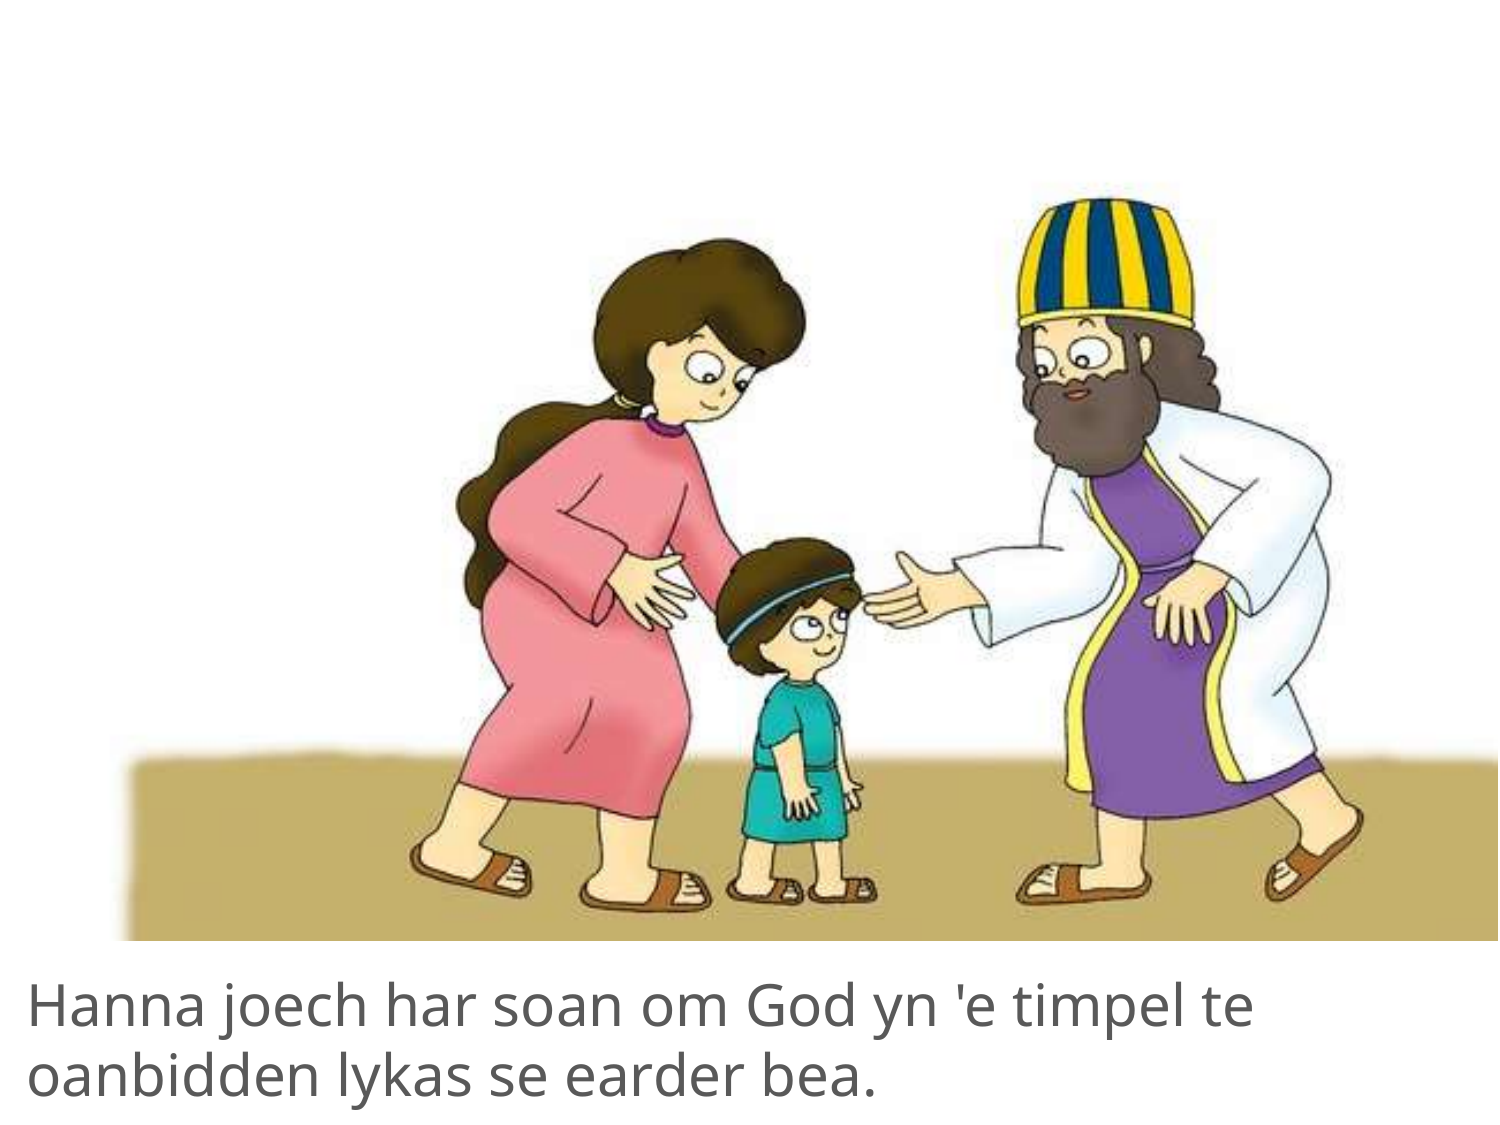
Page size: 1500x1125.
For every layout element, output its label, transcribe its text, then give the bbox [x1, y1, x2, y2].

text_box Hanna joech har soan om God yn 'e timpel te oanbidden lykas se earder bea. [11, 961, 1498, 1116]
picture [0, 0, 1498, 941]
